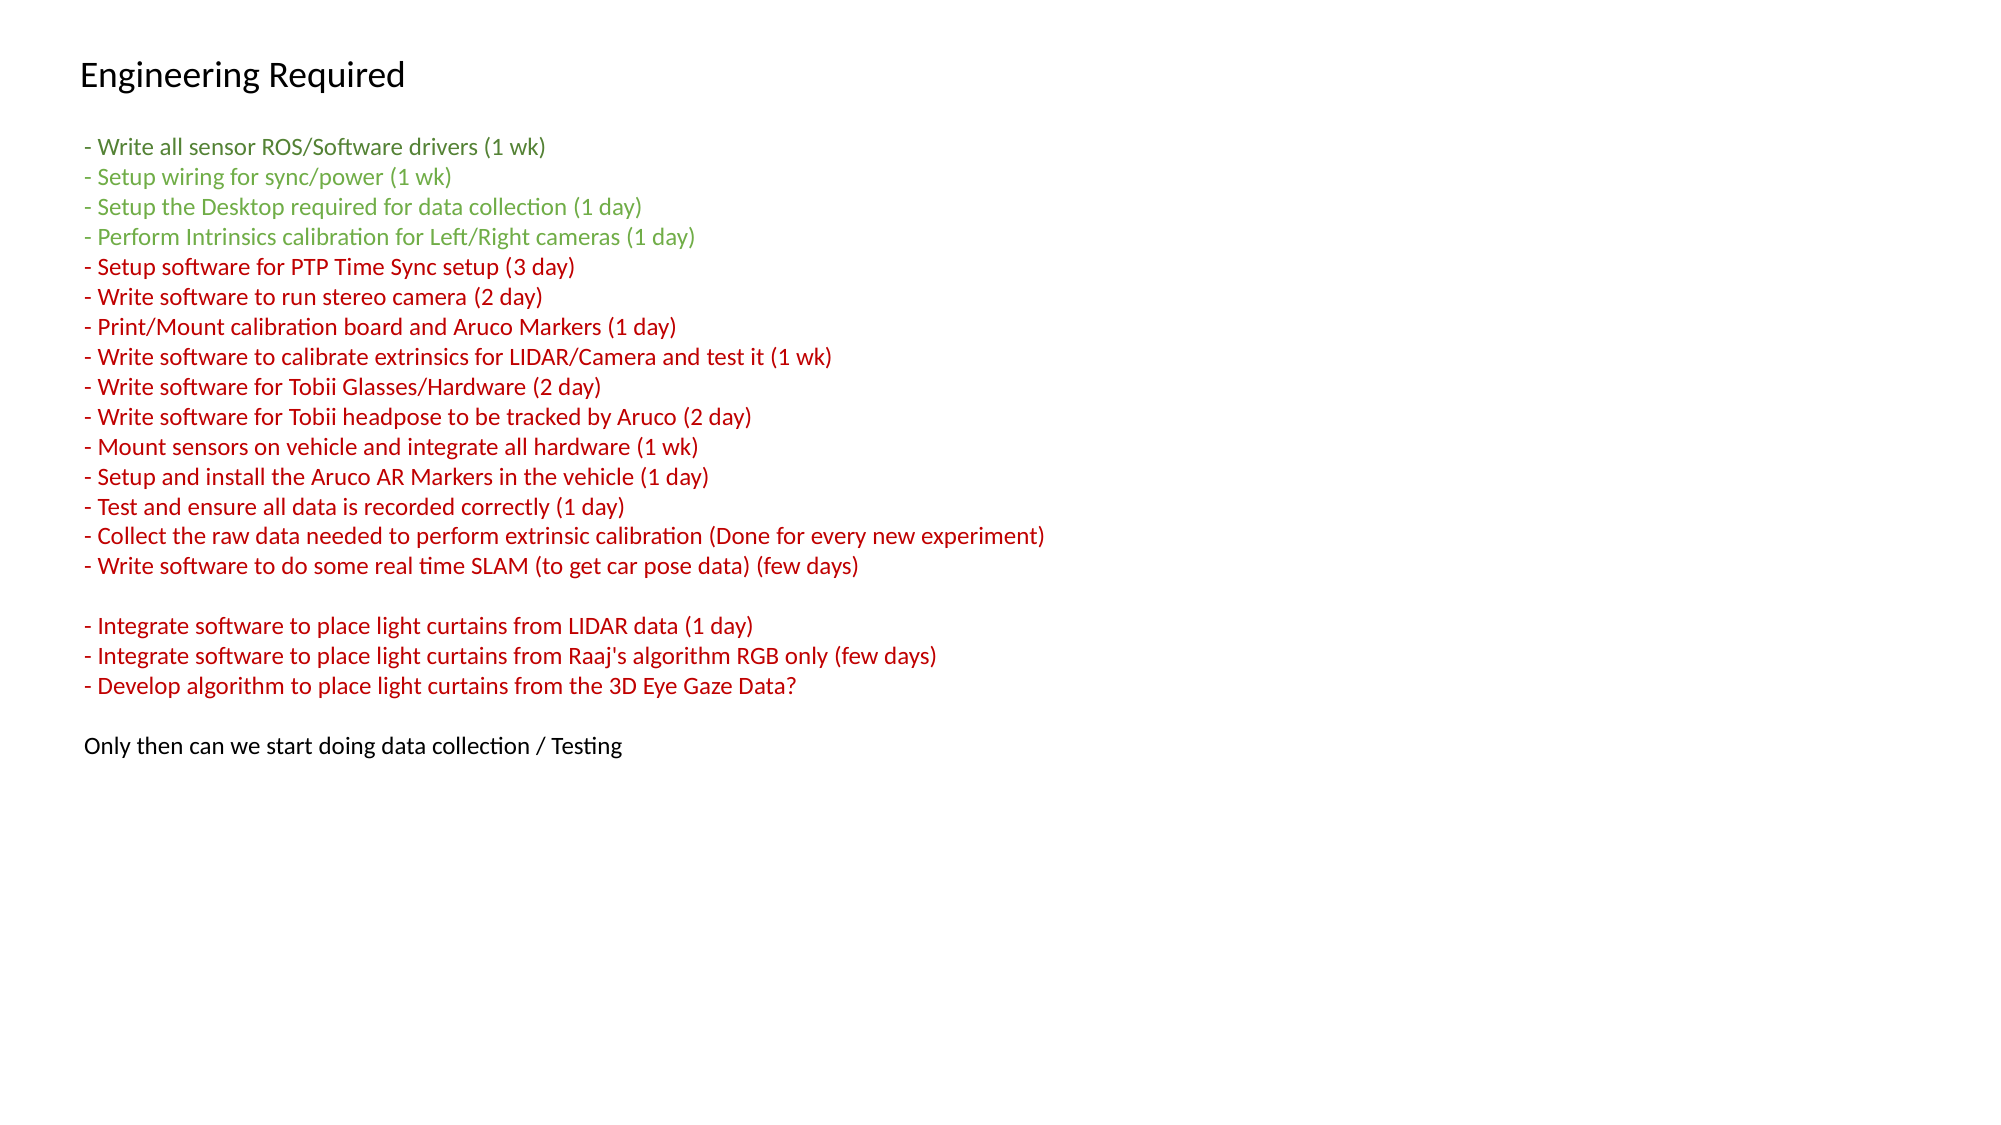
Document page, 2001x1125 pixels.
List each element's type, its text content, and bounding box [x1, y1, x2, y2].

text_box - Write all sensor ROS/Software drivers (1 wk) - Setup wiring for sync/power (1 wk) - Setup the Desktop required for data collection (1 day) - Perform Intrinsics calibration for Left/Right cameras (1 day) - Setup software for PTP Time Sync setup (3 day) - Write software to run stereo camera (2 day) - Print/Mount calibration board and Aruco Markers (1 day) - Write software to calibrate extrinsics for LIDAR/Camera and test it (1 wk) - Write software for Tobii Glasses/Hardware (2 day) - Write software for Tobii headpose to be tracked by Aruco (2 day) - Mount sensors on vehicle and integrate all hardware (1 wk) - Setup and install the Aruco AR Markers in the vehicle (1 day) - Test and ensure all data is recorded correctly (1 day) - Collect the raw data needed to perform extrinsic calibration (Done for every new experiment) - Write software to do some real time SLAM (to get car pose data) (few days) - Integrate software to place light curtains from LIDAR data (1 day) - Integrate software to place light curtains from Raaj's algorithm RGB only (few days) - Develop algorithm to place light curtains from the 3D Eye Gaze Data? Only then can we start doing data collection / Testing [69, 123, 1386, 767]
text_box Engineering Required [65, 43, 557, 103]
